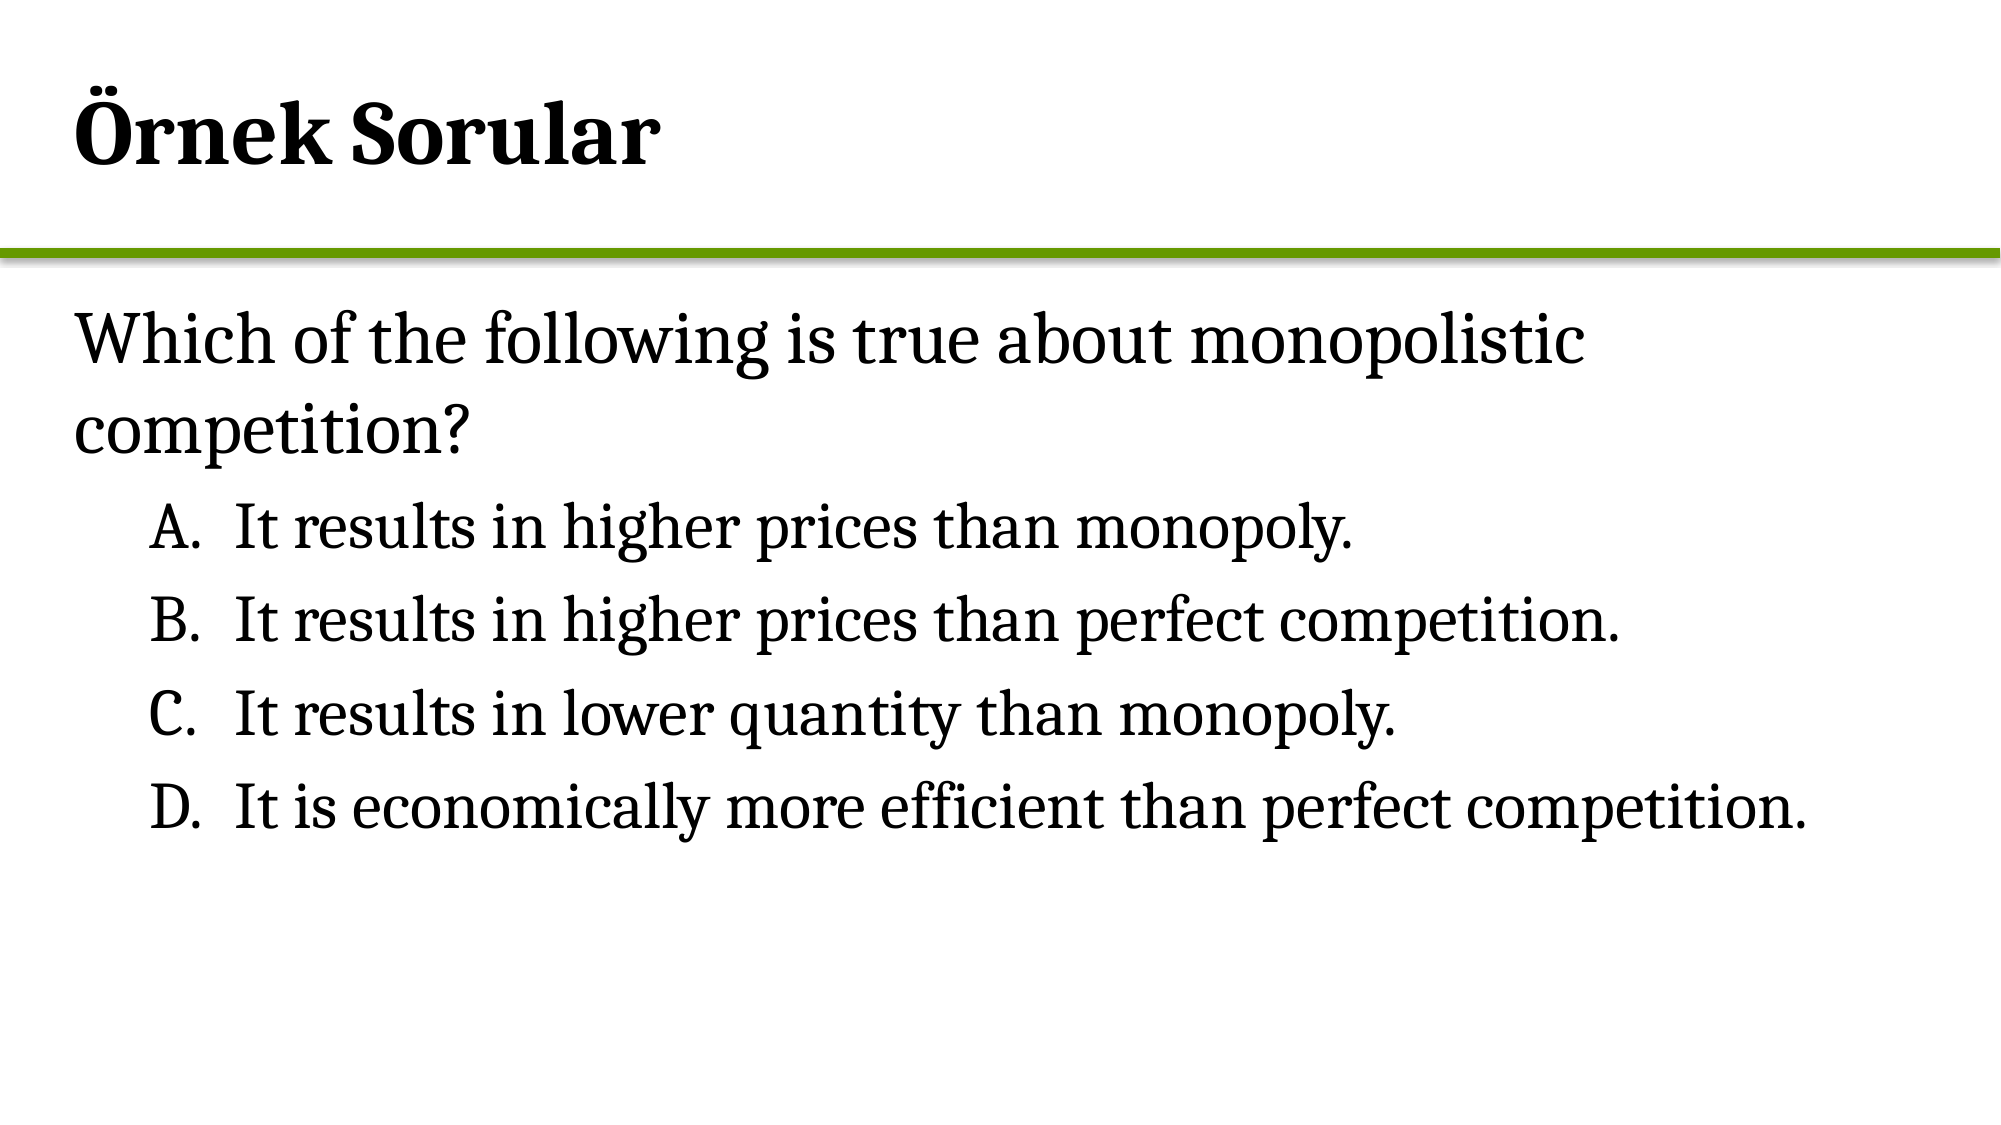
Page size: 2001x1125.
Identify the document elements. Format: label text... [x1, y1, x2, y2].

list Which of the following is true about monopolistic competition? It results in higher prices than monopoly. It results in higher prices than perfect competition. It results in lower quantity than monopoly. It is economically more efficient than perfect competition. [59, 280, 1962, 1085]
title Örnek Sorular [59, 2, 1860, 253]
